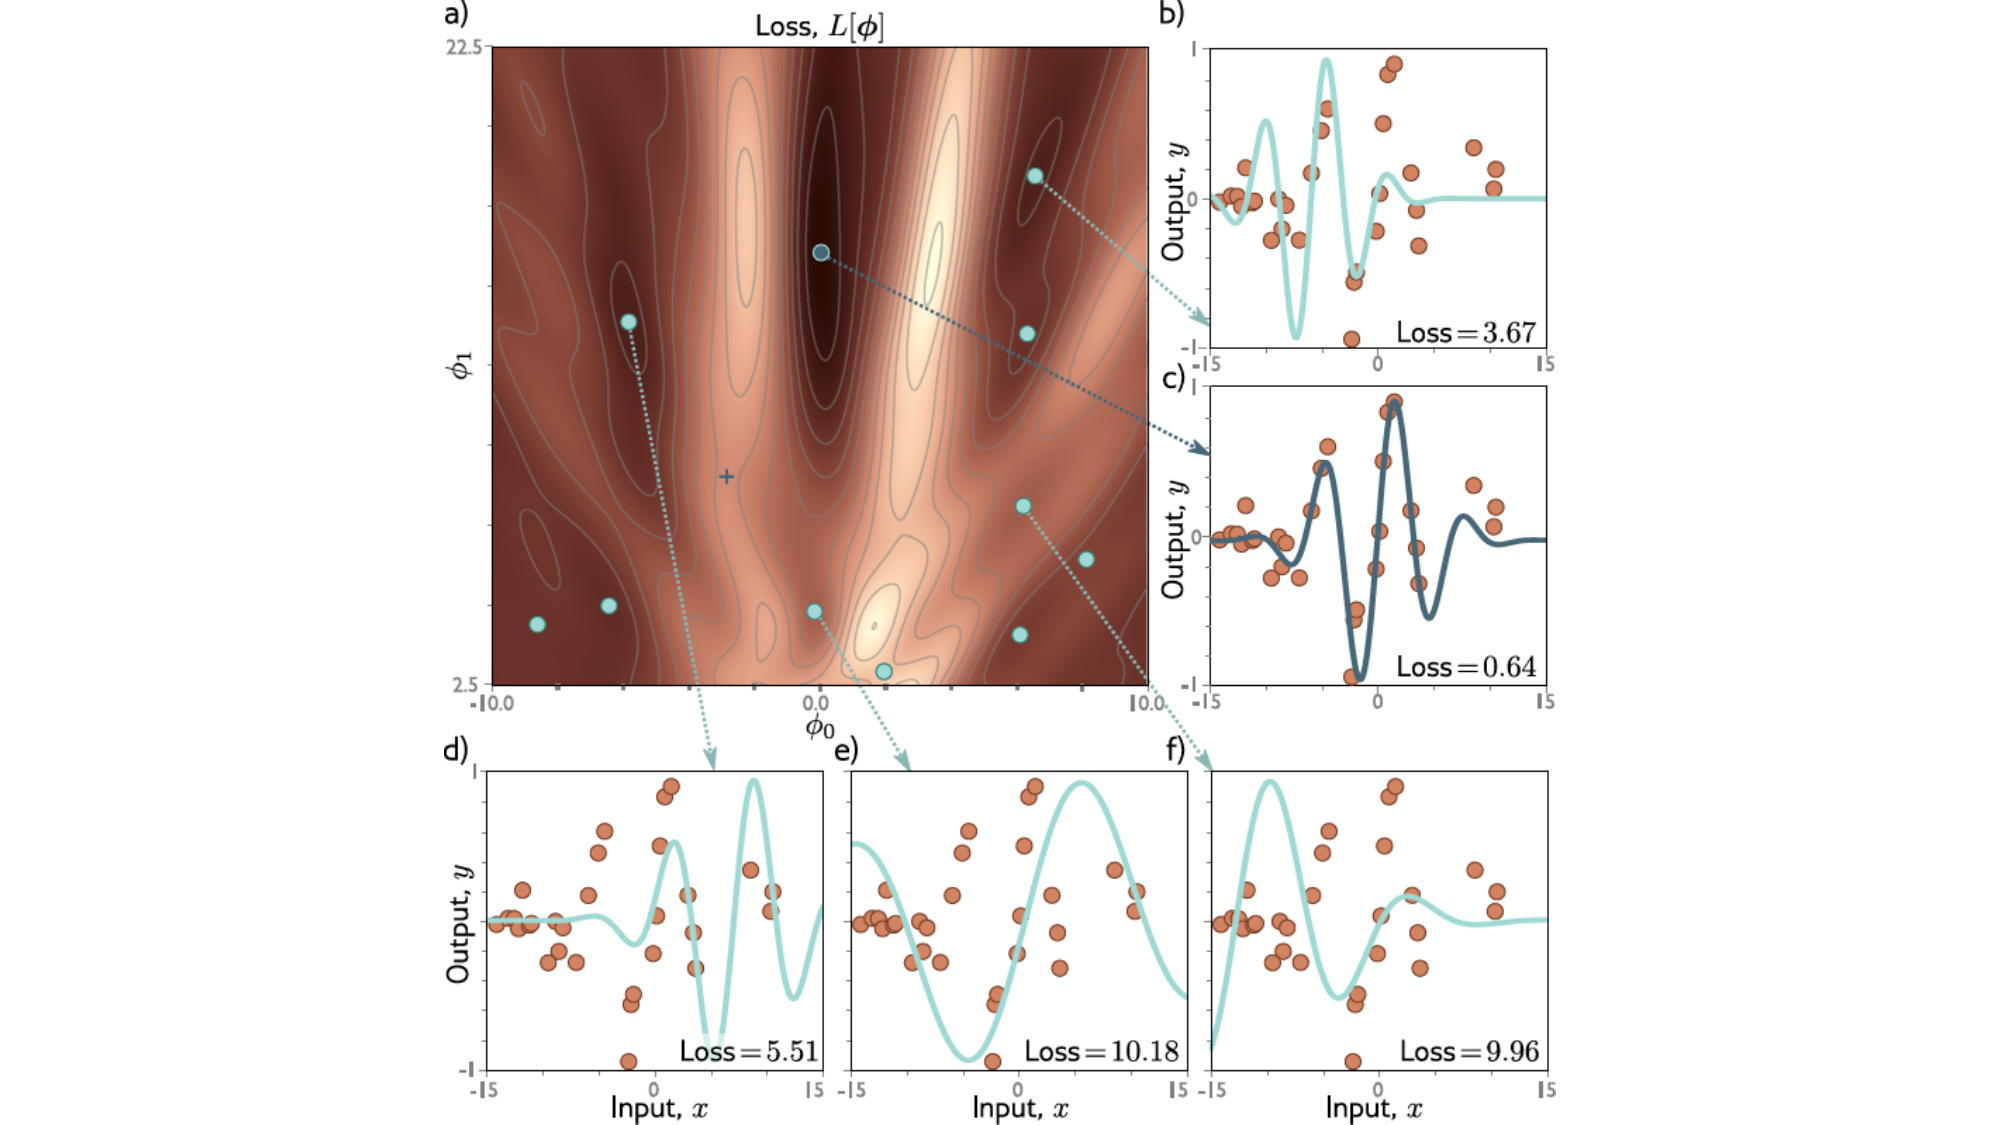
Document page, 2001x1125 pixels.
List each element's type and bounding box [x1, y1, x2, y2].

picture [444, 0, 1556, 1125]
